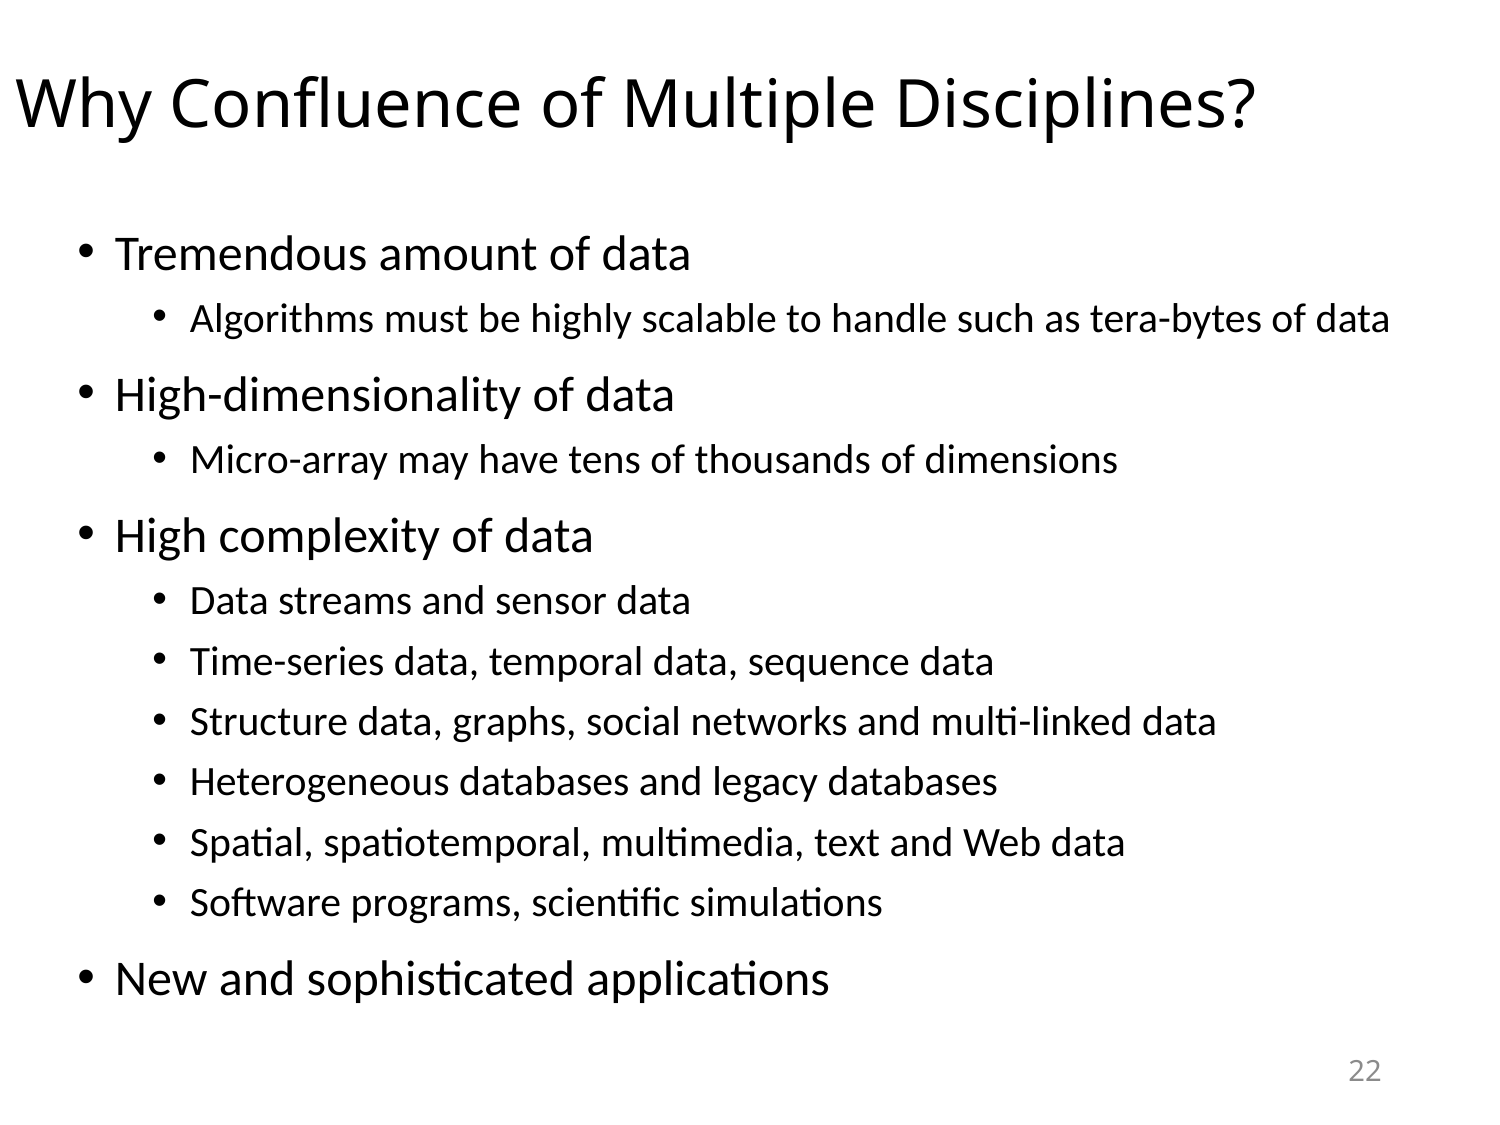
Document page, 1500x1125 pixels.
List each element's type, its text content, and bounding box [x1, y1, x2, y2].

slide_number 22 [1059, 1063, 1397, 1103]
title Why Confluence of Multiple Disciplines? [0, 50, 1500, 163]
list Tremendous amount of data Algorithms must be highly scalable to handle such as tera-bytes of data High-dimensionality of data Micro-array may have tens of thousands of dimensions High complexity of data Data streams and sensor data Time-series data, temporal data, sequence data Structure data, graphs, social networks and multi-linked data Heterogeneous databases and legacy databases Spatial, spatiotemporal, multimedia, text and Web data Software programs, scientific simulations New and sophisticated applications [62, 212, 1475, 1063]
